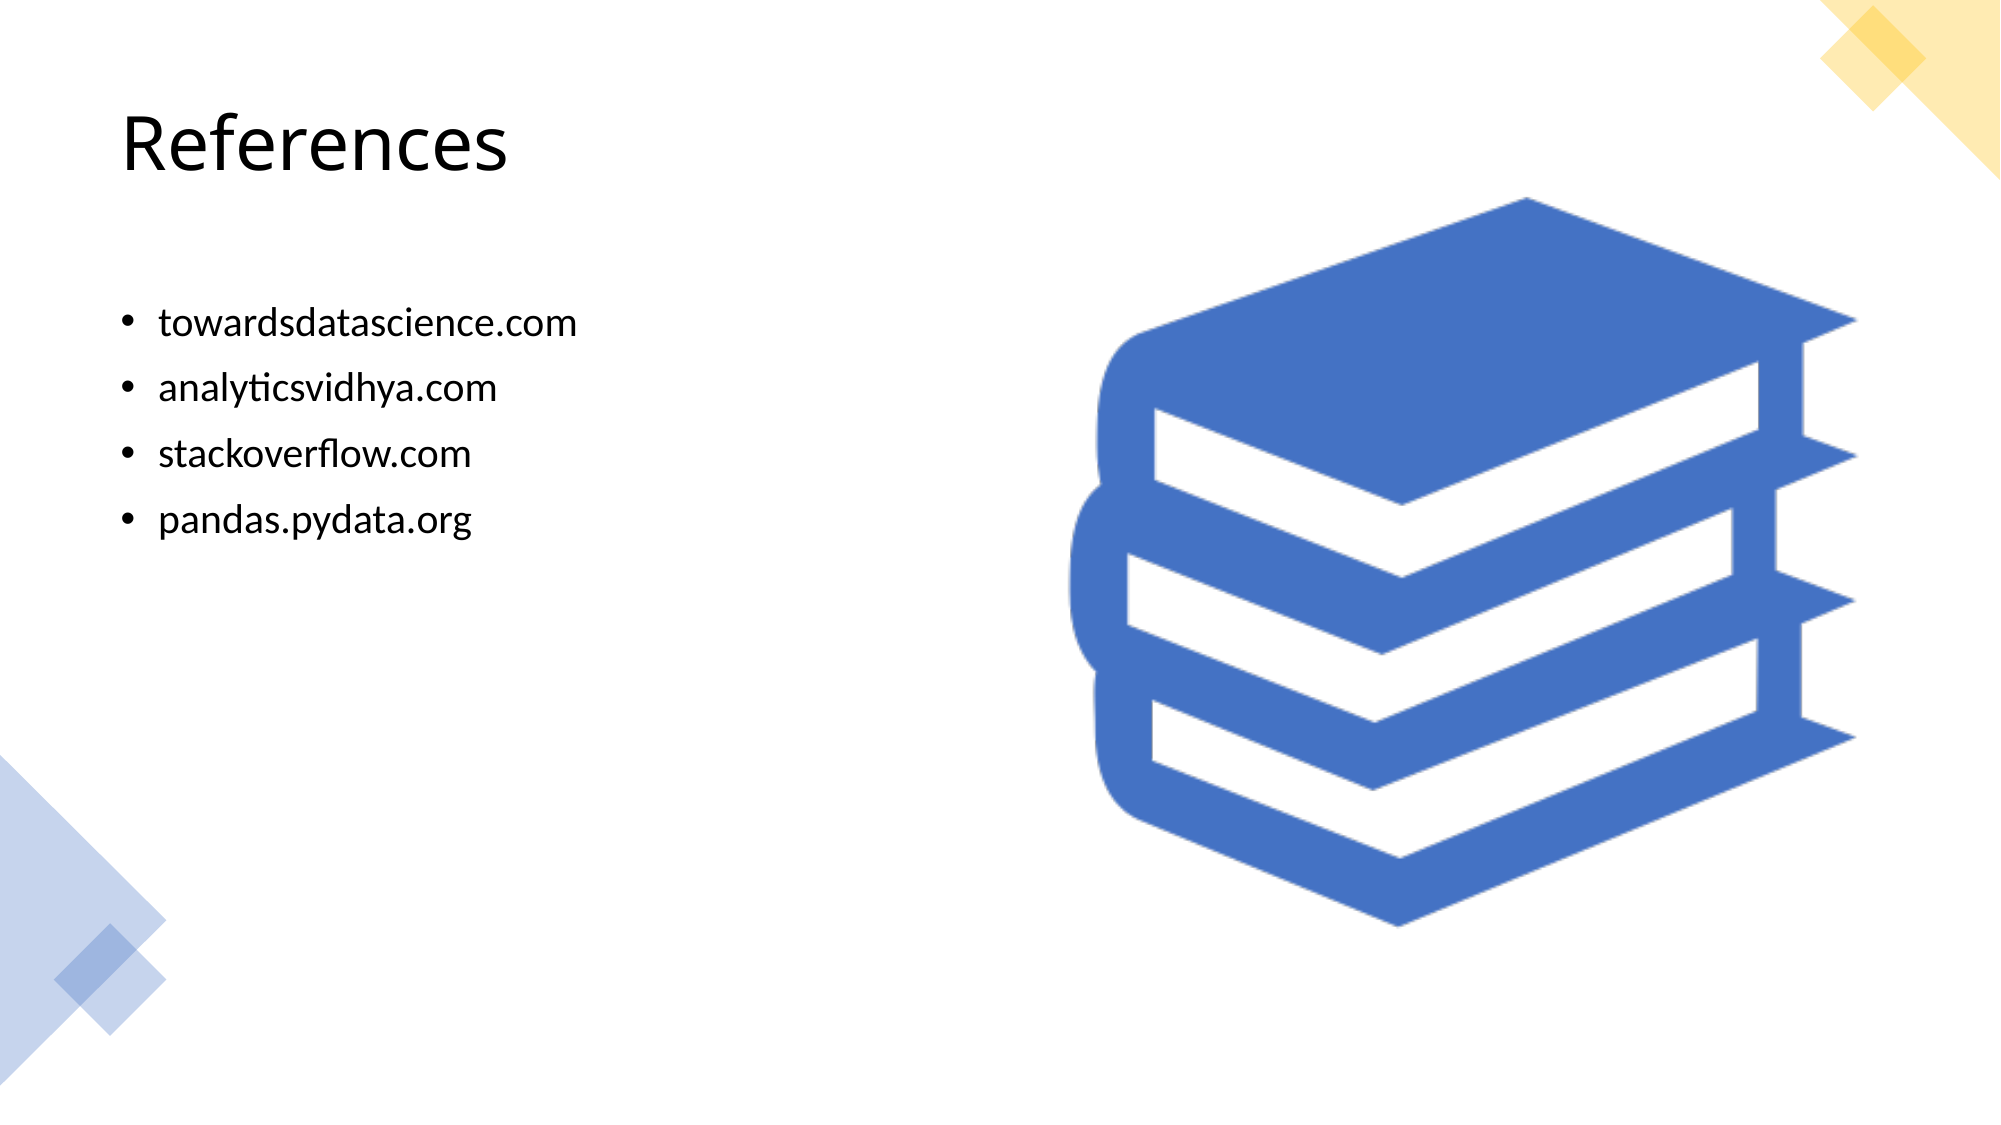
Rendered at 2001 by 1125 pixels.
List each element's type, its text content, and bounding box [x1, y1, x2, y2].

list towardsdatascience.com analyticsvidhya.com stackoverflow.com pandas.pydata.org [105, 292, 921, 1014]
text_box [1819, 0, 2000, 180]
text_box [0, 753, 168, 1088]
text_box [0, 0, 2000, 1125]
picture [1026, 128, 1895, 997]
text_box [52, 921, 168, 1038]
title References [105, 52, 921, 240]
